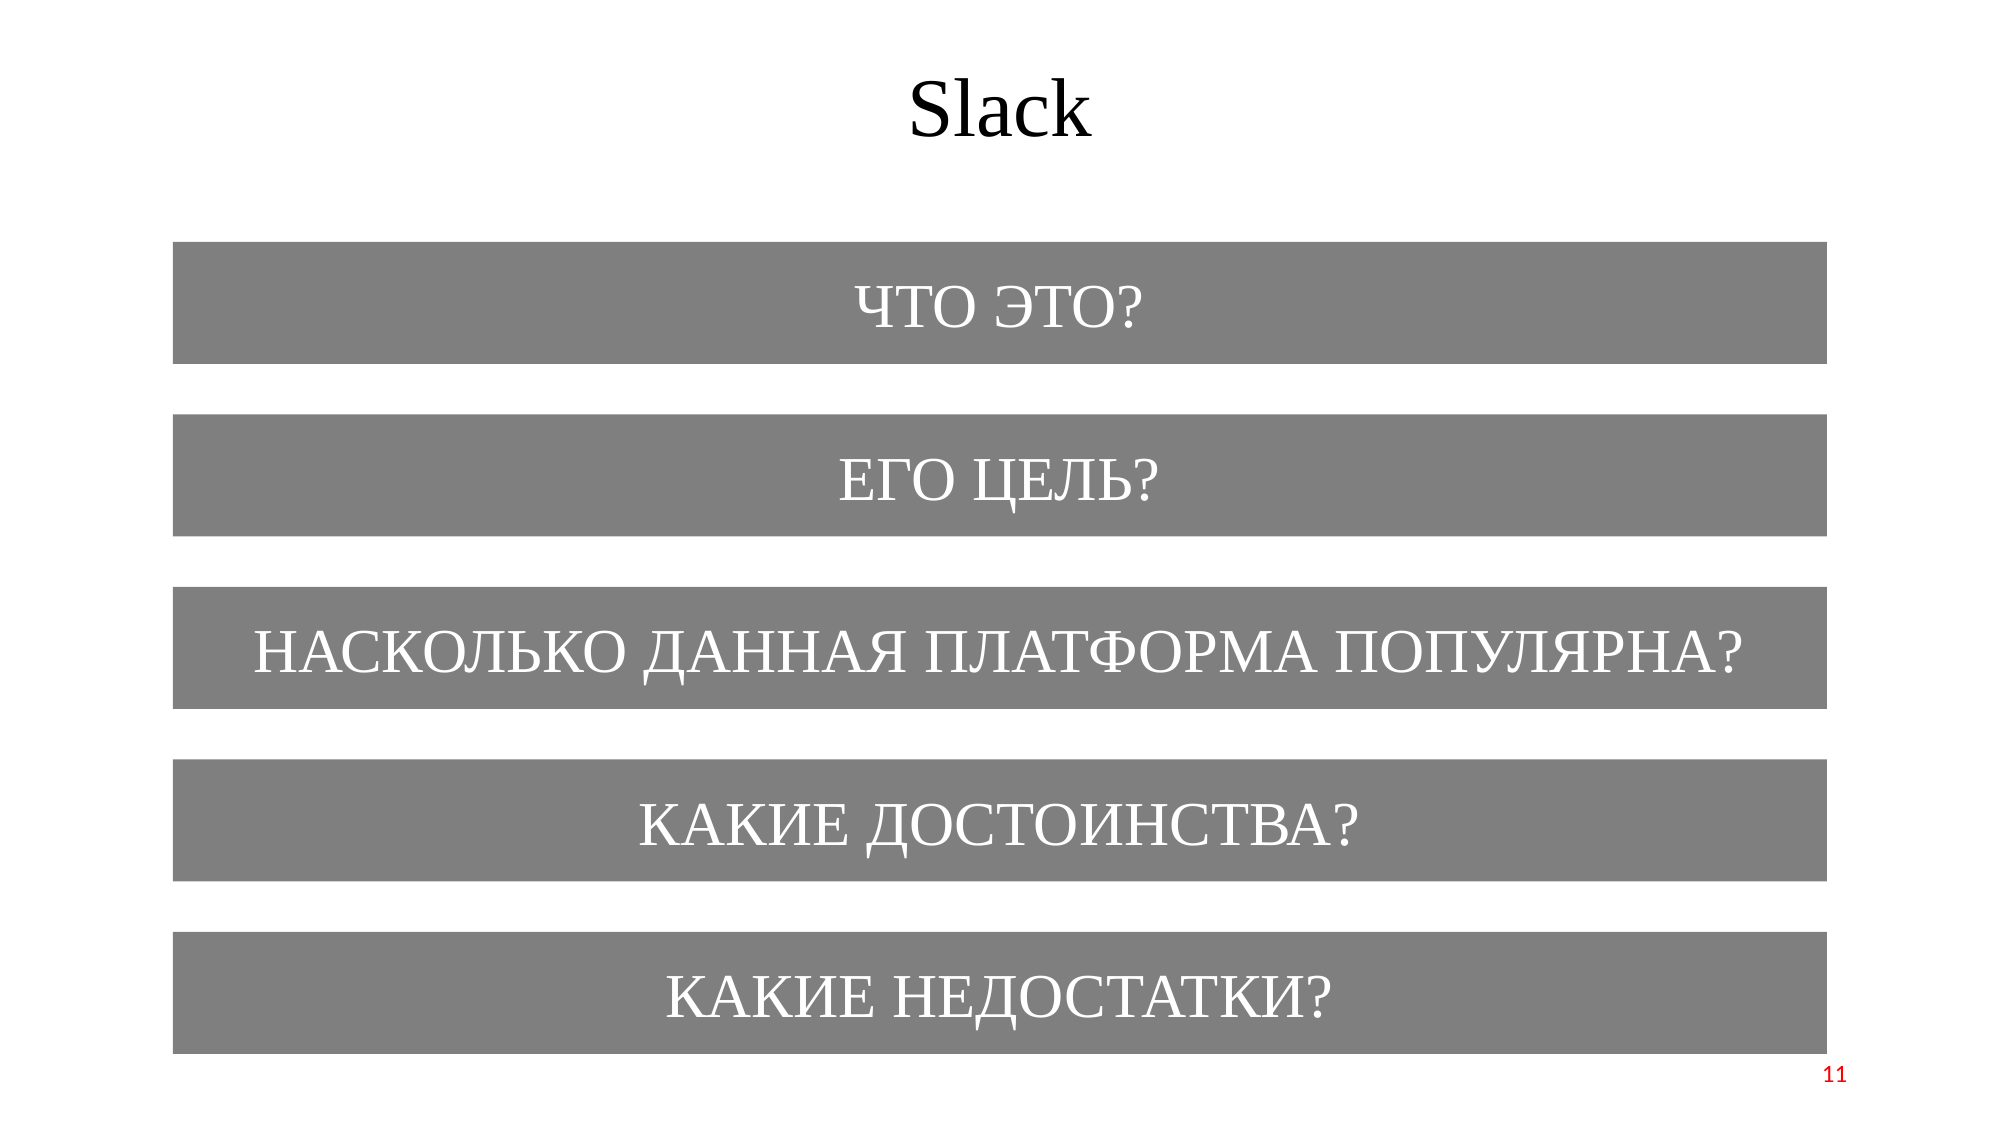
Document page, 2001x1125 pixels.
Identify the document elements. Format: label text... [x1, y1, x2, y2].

title Slack [0, 0, 2000, 162]
text_box КАКИЕ ДОСТОИНСТВА? [172, 759, 1827, 882]
slide_number 11 [1412, 1042, 1863, 1103]
text_box НАСКОЛЬКО ДАННАЯ ПЛАТФОРМА ПОПУЛЯРНА? [172, 586, 1827, 709]
text_box ЕГО ЦЕЛЬ? [172, 414, 1827, 537]
text_box ЧТО ЭТО? [172, 241, 1827, 364]
text_box КАКИЕ НЕДОСТАТКИ? [172, 931, 1827, 1054]
